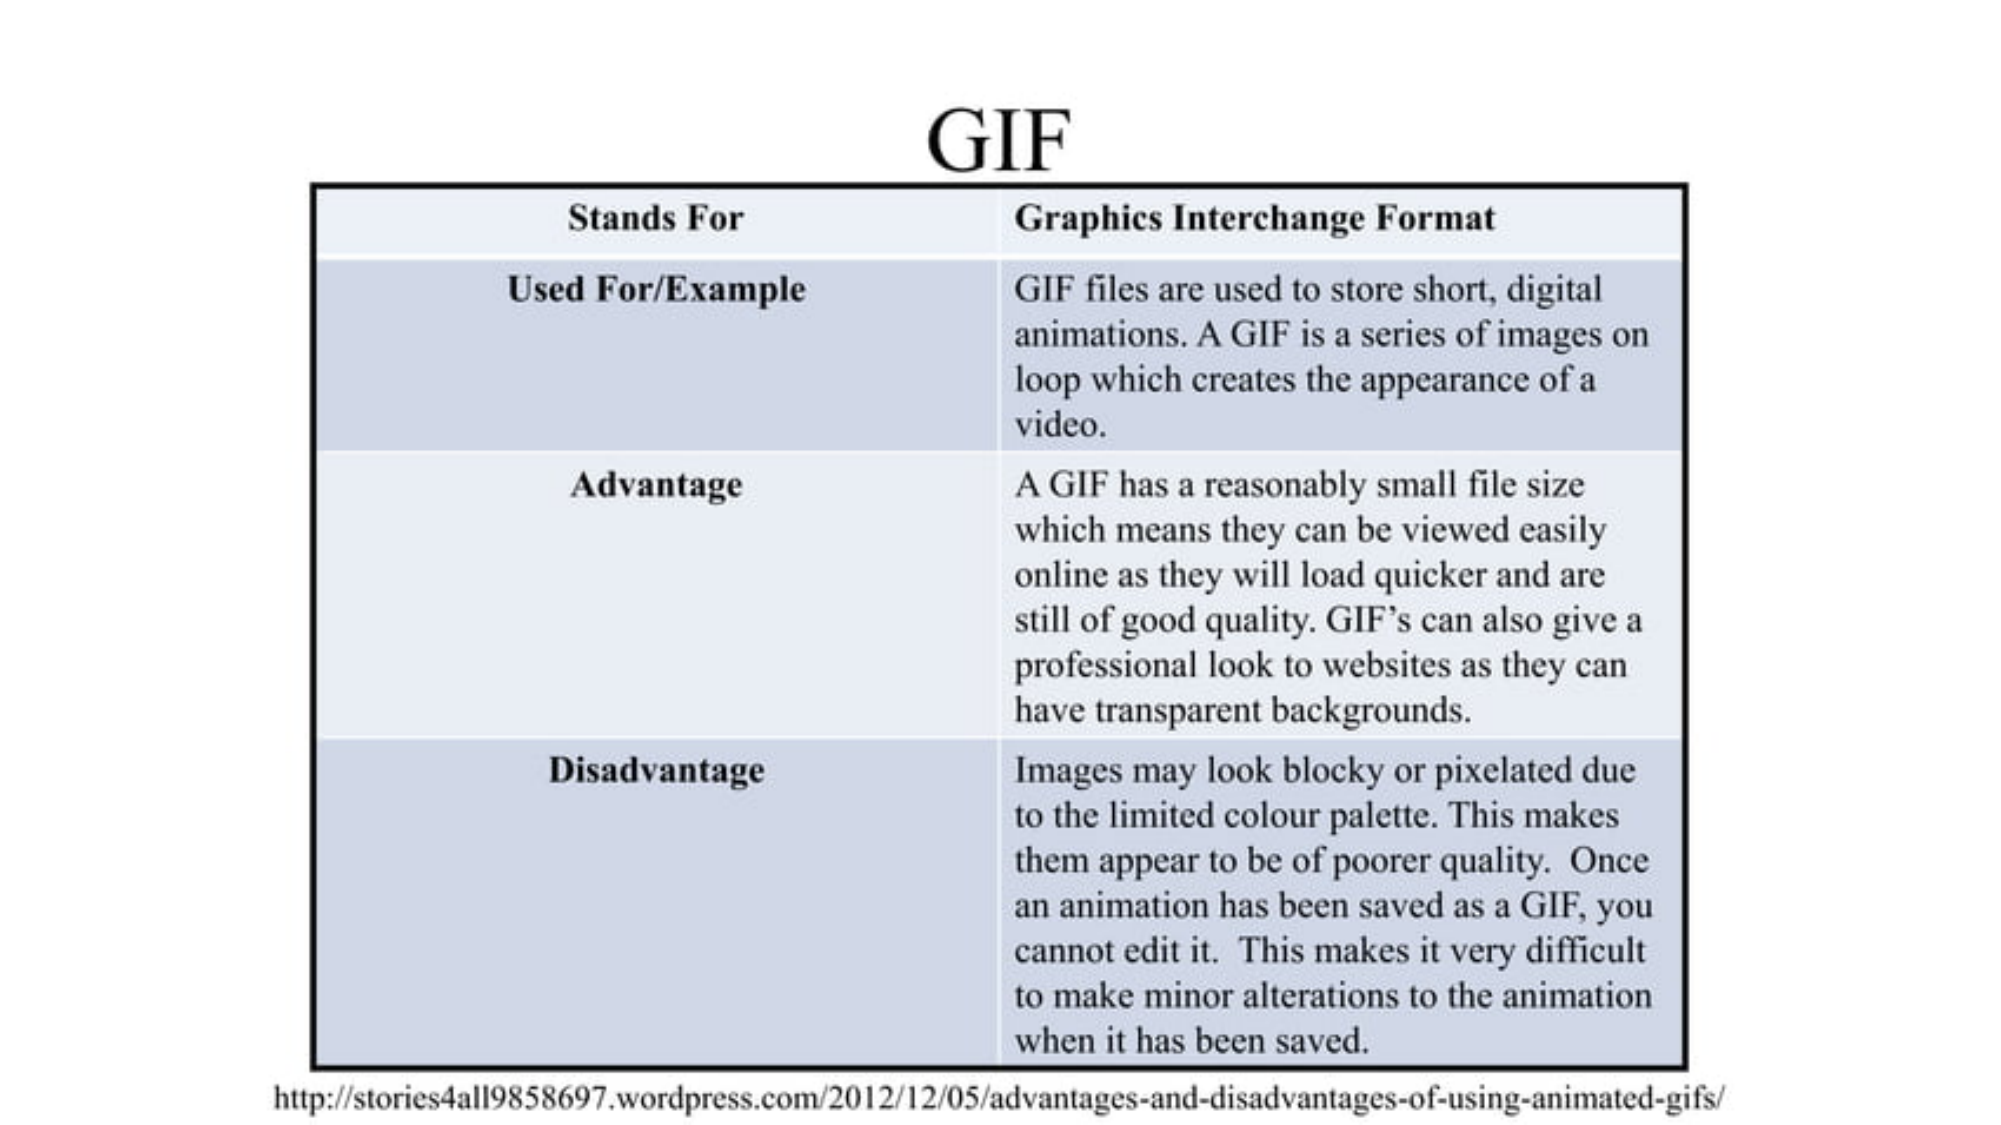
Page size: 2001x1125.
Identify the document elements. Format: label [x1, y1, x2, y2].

picture [249, 0, 1751, 1125]
